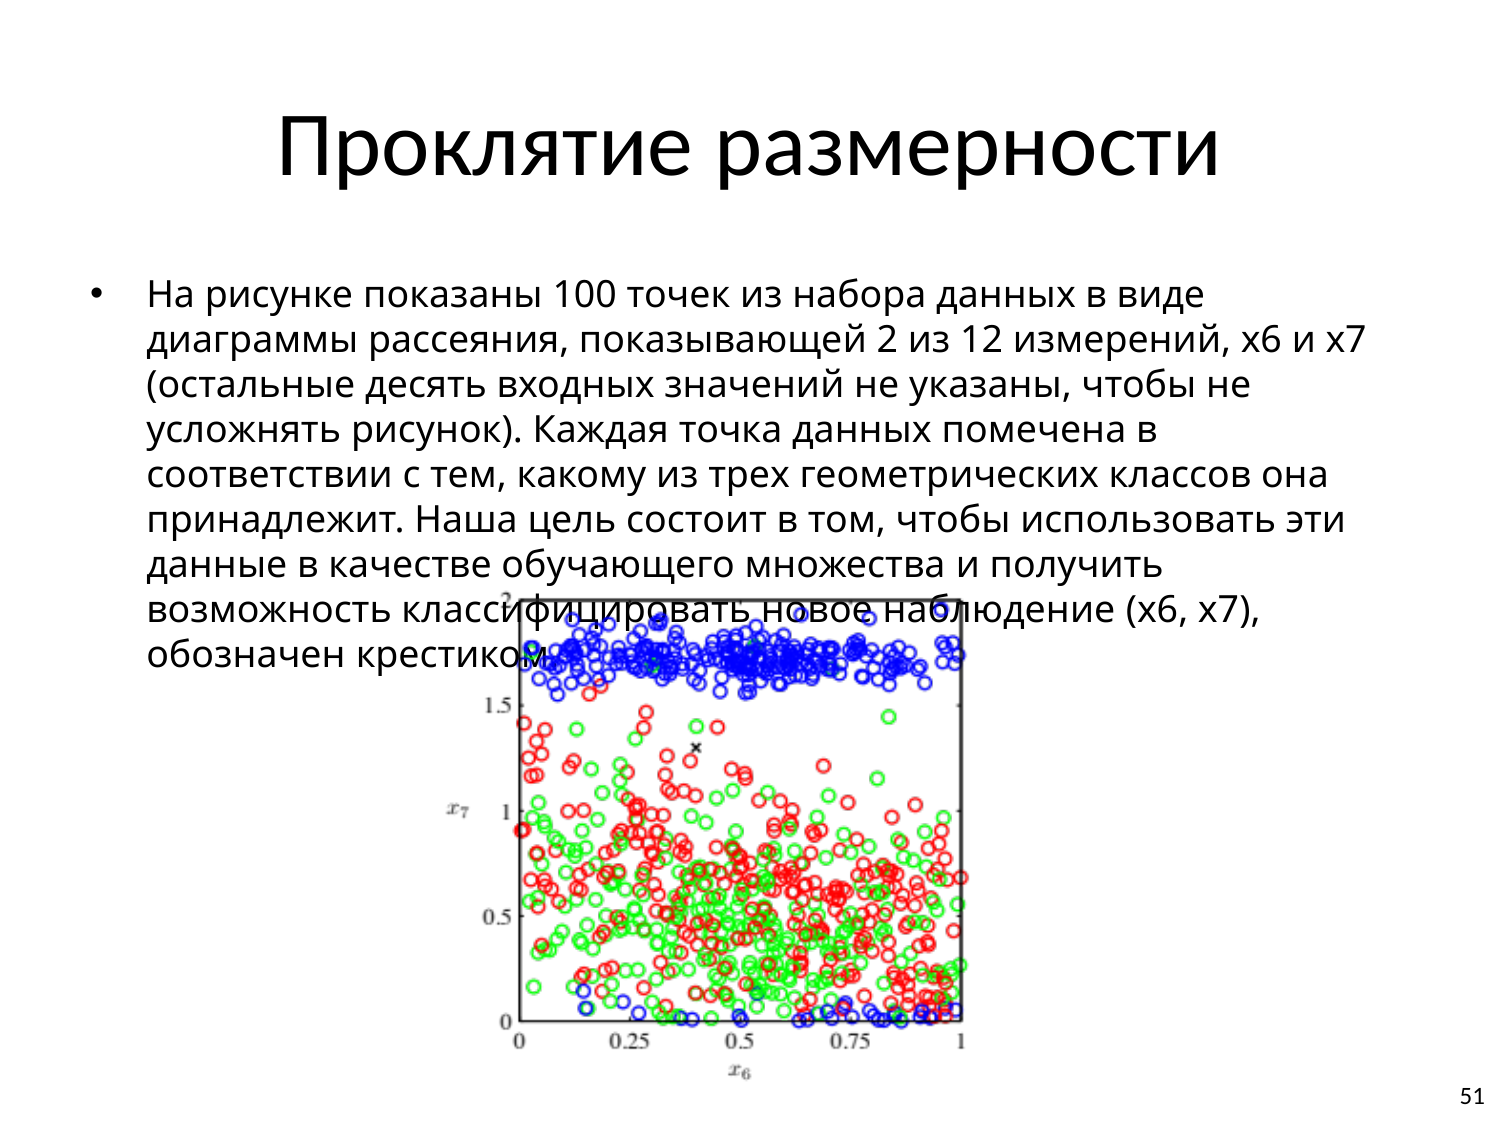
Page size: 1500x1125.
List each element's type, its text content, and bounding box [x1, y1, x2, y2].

title Проклятие размерности [75, 45, 1425, 233]
picture [431, 574, 972, 1115]
slide_number 51 [1149, 1065, 1500, 1125]
list На рисунке показаны 100 точек из набора данных в виде диаграммы рассеяния, показывающей 2 из 12 измерений, х6 и х7 (остальные десять входных значений не указаны, чтобы не усложнять рисунок). Каждая точка данных помечена в соответствии с тем, какому из трех геометрических классов она принадлежит. Наша цель состоит в том, чтобы использовать эти данные в качестве обучающего множества и получить возможность классифицировать новое наблюдение (х6, х7), обозначен­ крестиком. [75, 262, 1425, 1005]
